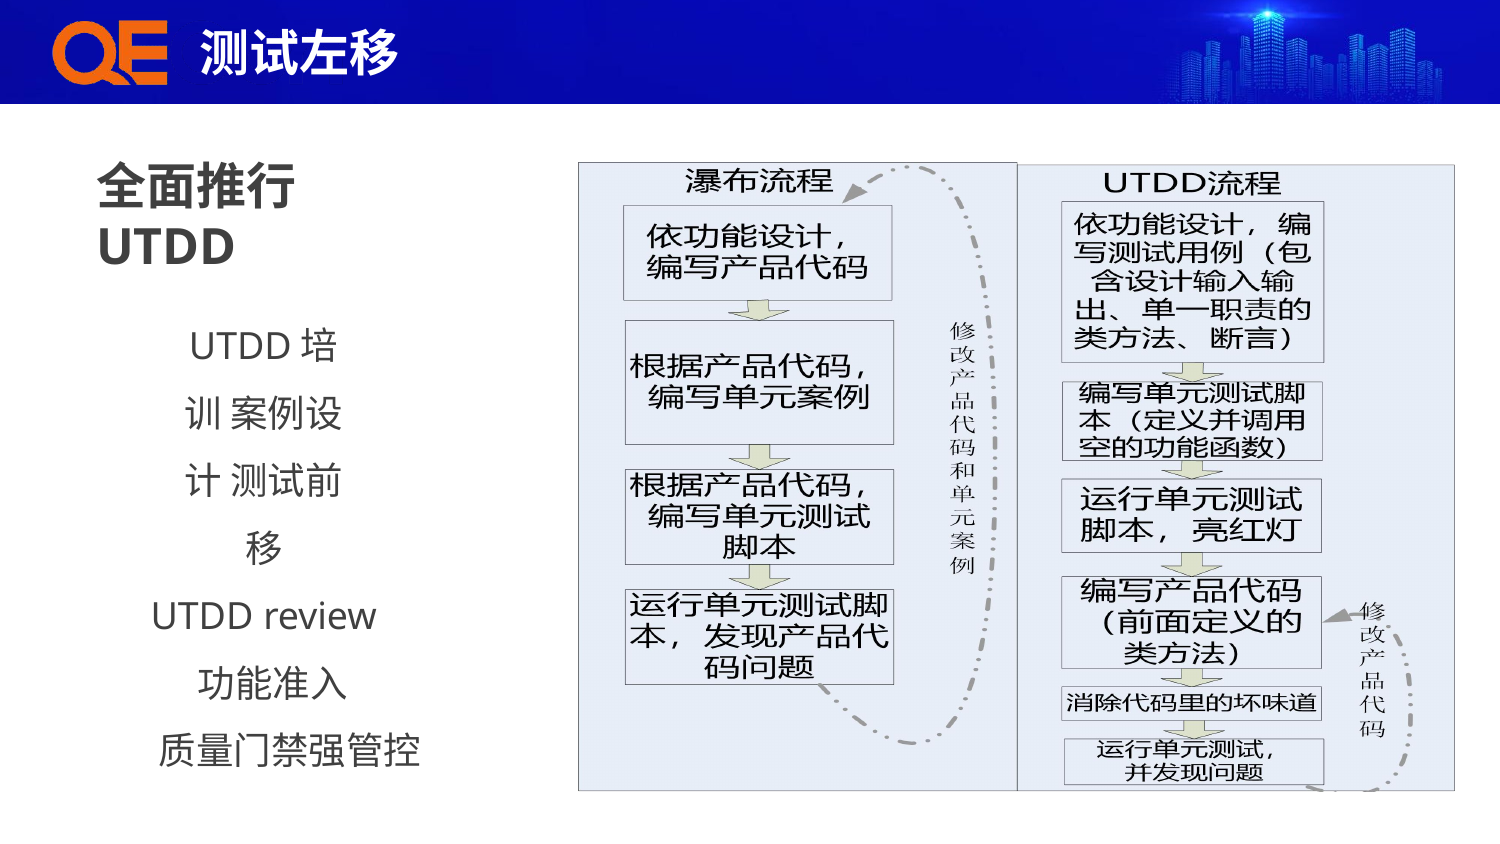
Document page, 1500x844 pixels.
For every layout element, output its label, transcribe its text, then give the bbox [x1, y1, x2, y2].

text_box 全面推行UTDD UTDD培训 案例设计 测试前移 UTDD review 功能准入 质量门禁强管控 [94, 152, 448, 773]
picture [0, 0, 1500, 104]
picture [578, 162, 1455, 792]
title 测试左移 [197, 19, 402, 152]
